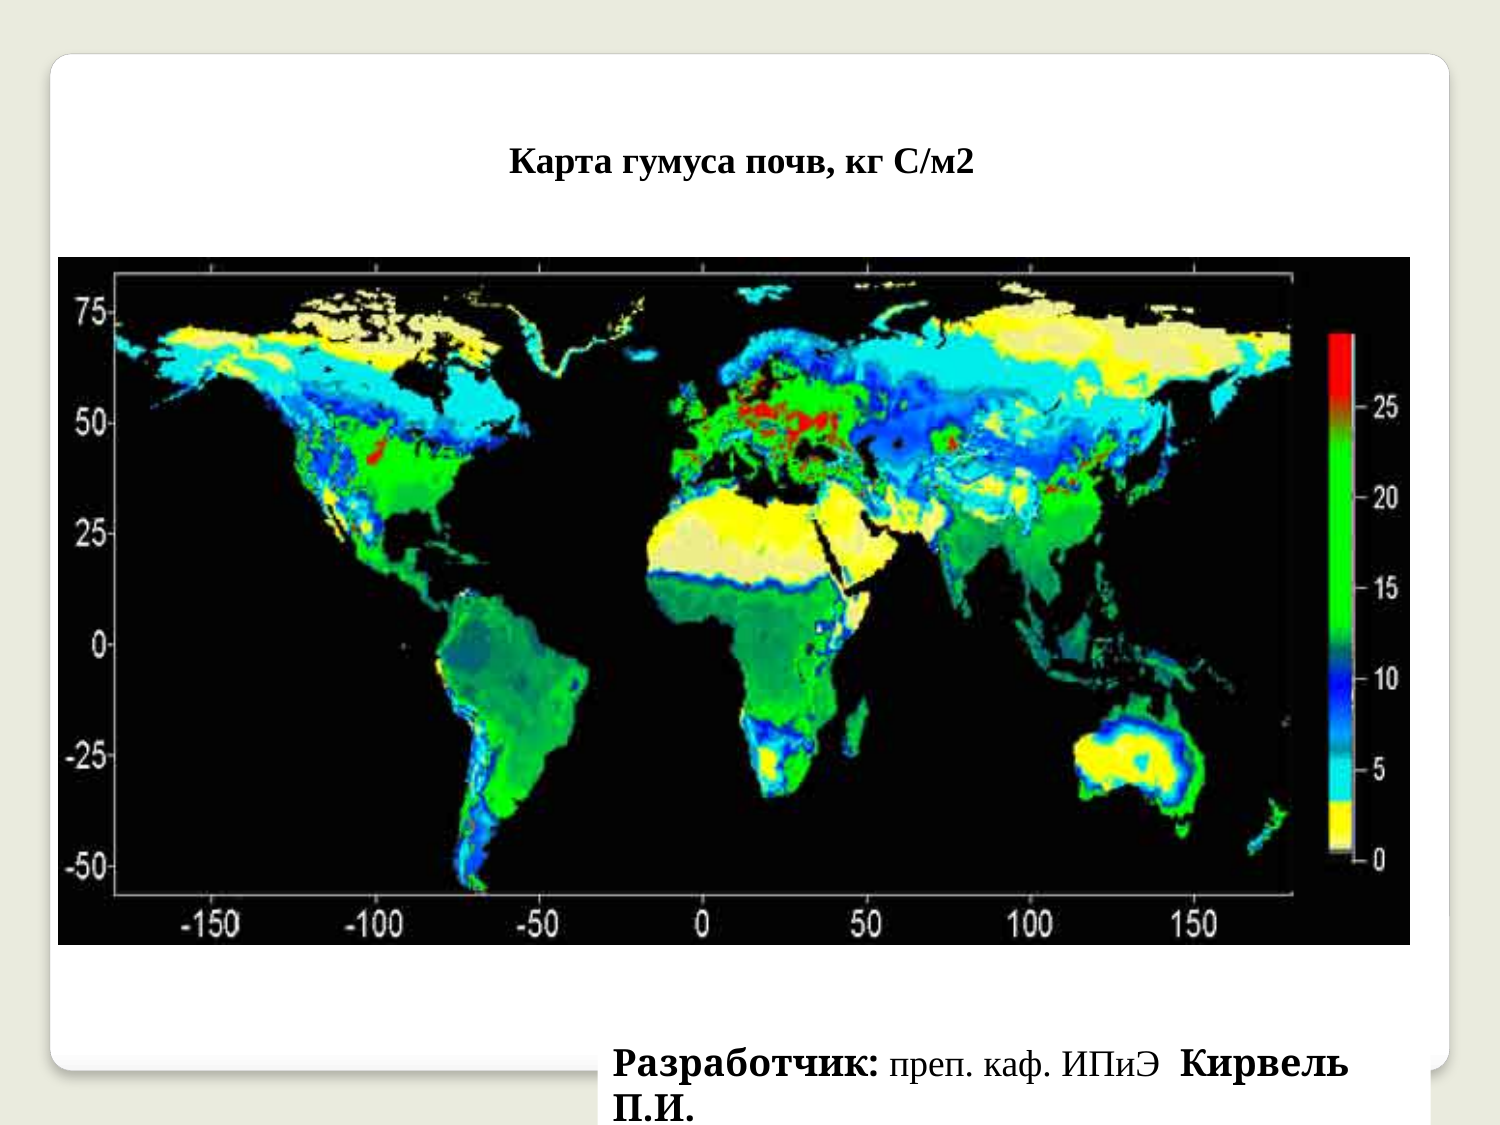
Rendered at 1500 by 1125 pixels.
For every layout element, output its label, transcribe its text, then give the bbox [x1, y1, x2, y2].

text_box Разработчик: преп. каф. ИПиЭ Кирвель П.И. [597, 1031, 1431, 1125]
text_box Карта гумуса почв, кг С/м2 [494, 128, 991, 189]
picture [58, 257, 1410, 946]
